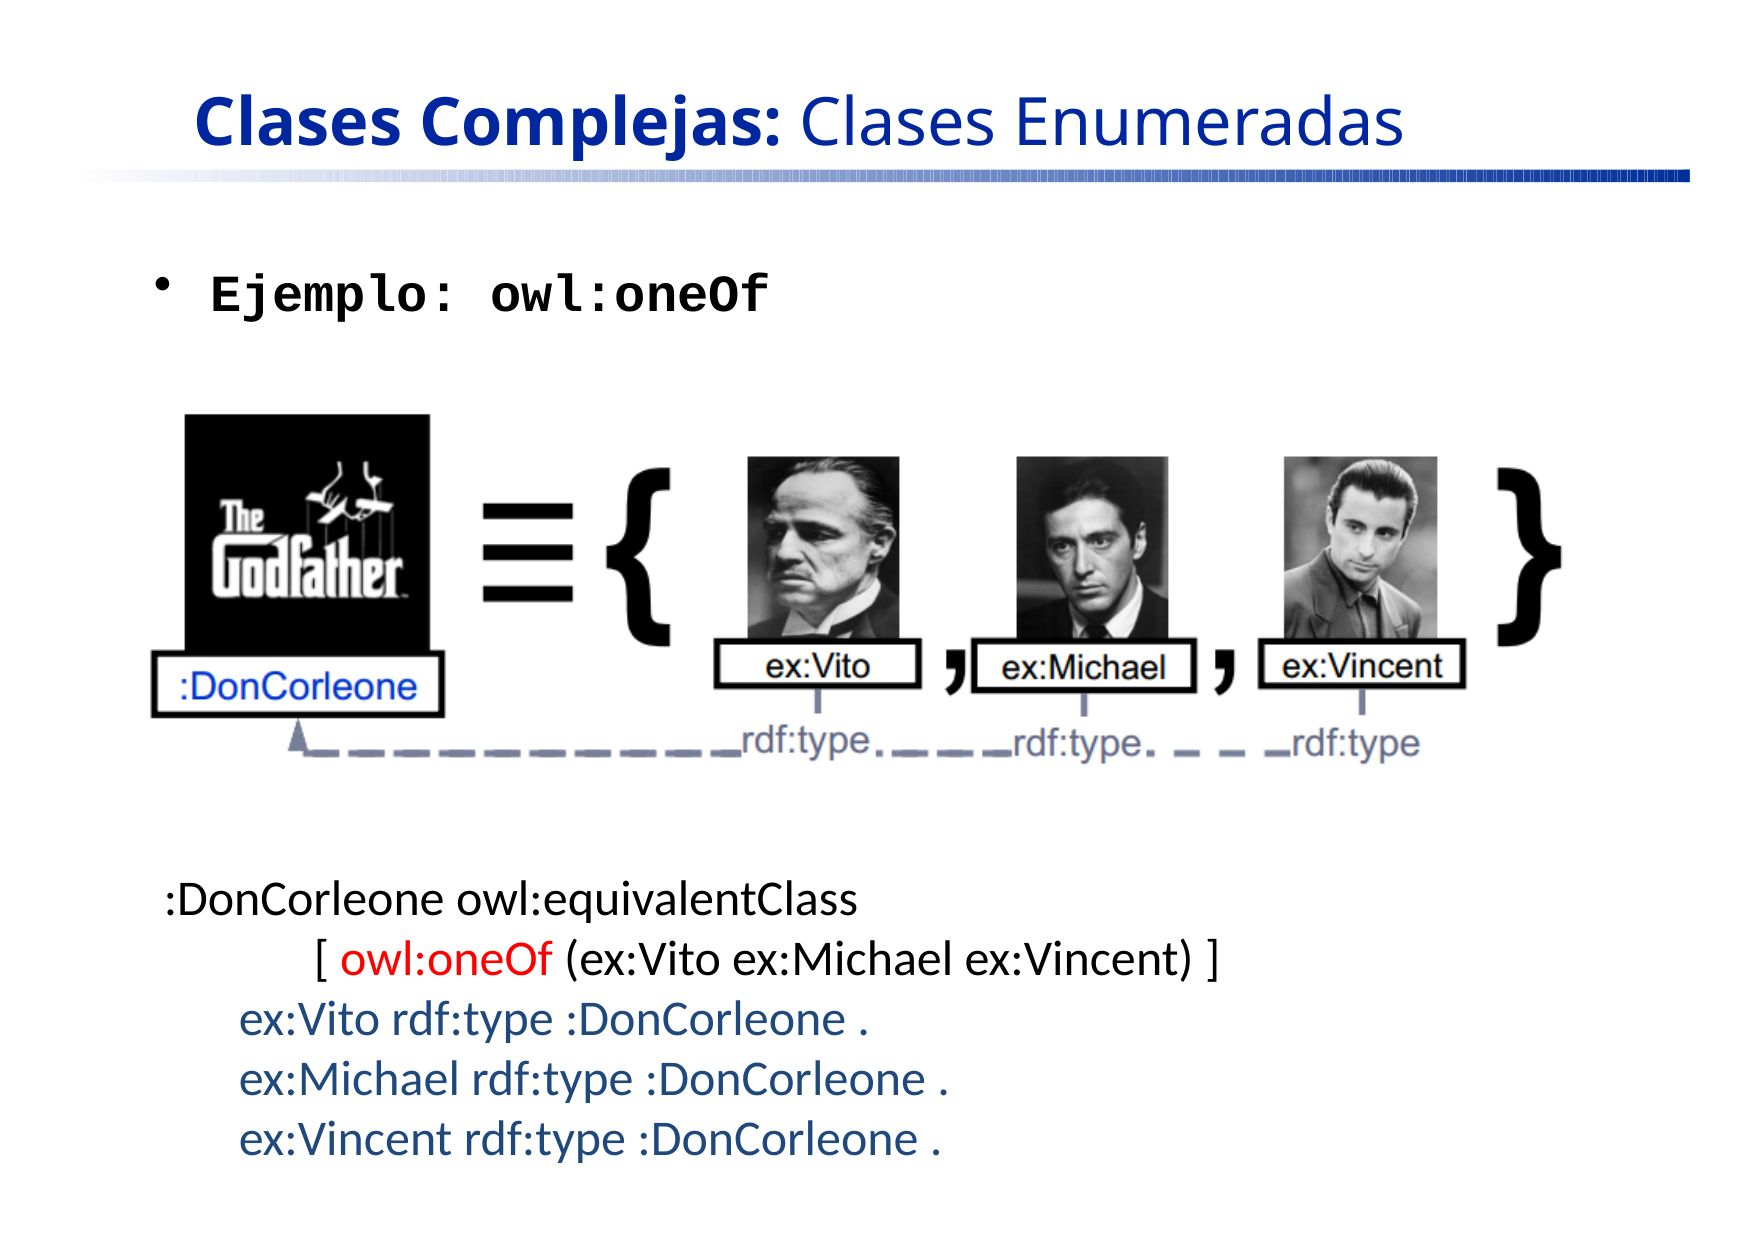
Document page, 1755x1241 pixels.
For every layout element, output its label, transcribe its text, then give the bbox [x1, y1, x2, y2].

text_box :DonCorleone owl:equivalentClass [ owl:oneOf (ex:Vito ex:Michael ex:Vincent) ] ex:Vito rdf:type :DonCorleone . ex:Michael rdf:type :DonCorleone . ex:Vincent rdf:type :DonCorleone . [148, 857, 1550, 1173]
picture [149, 391, 1583, 789]
title Clases Complejas: Clases Enumeradas [191, 77, 1550, 256]
text_box Ejemplo: owl:oneOf [152, 256, 1656, 322]
